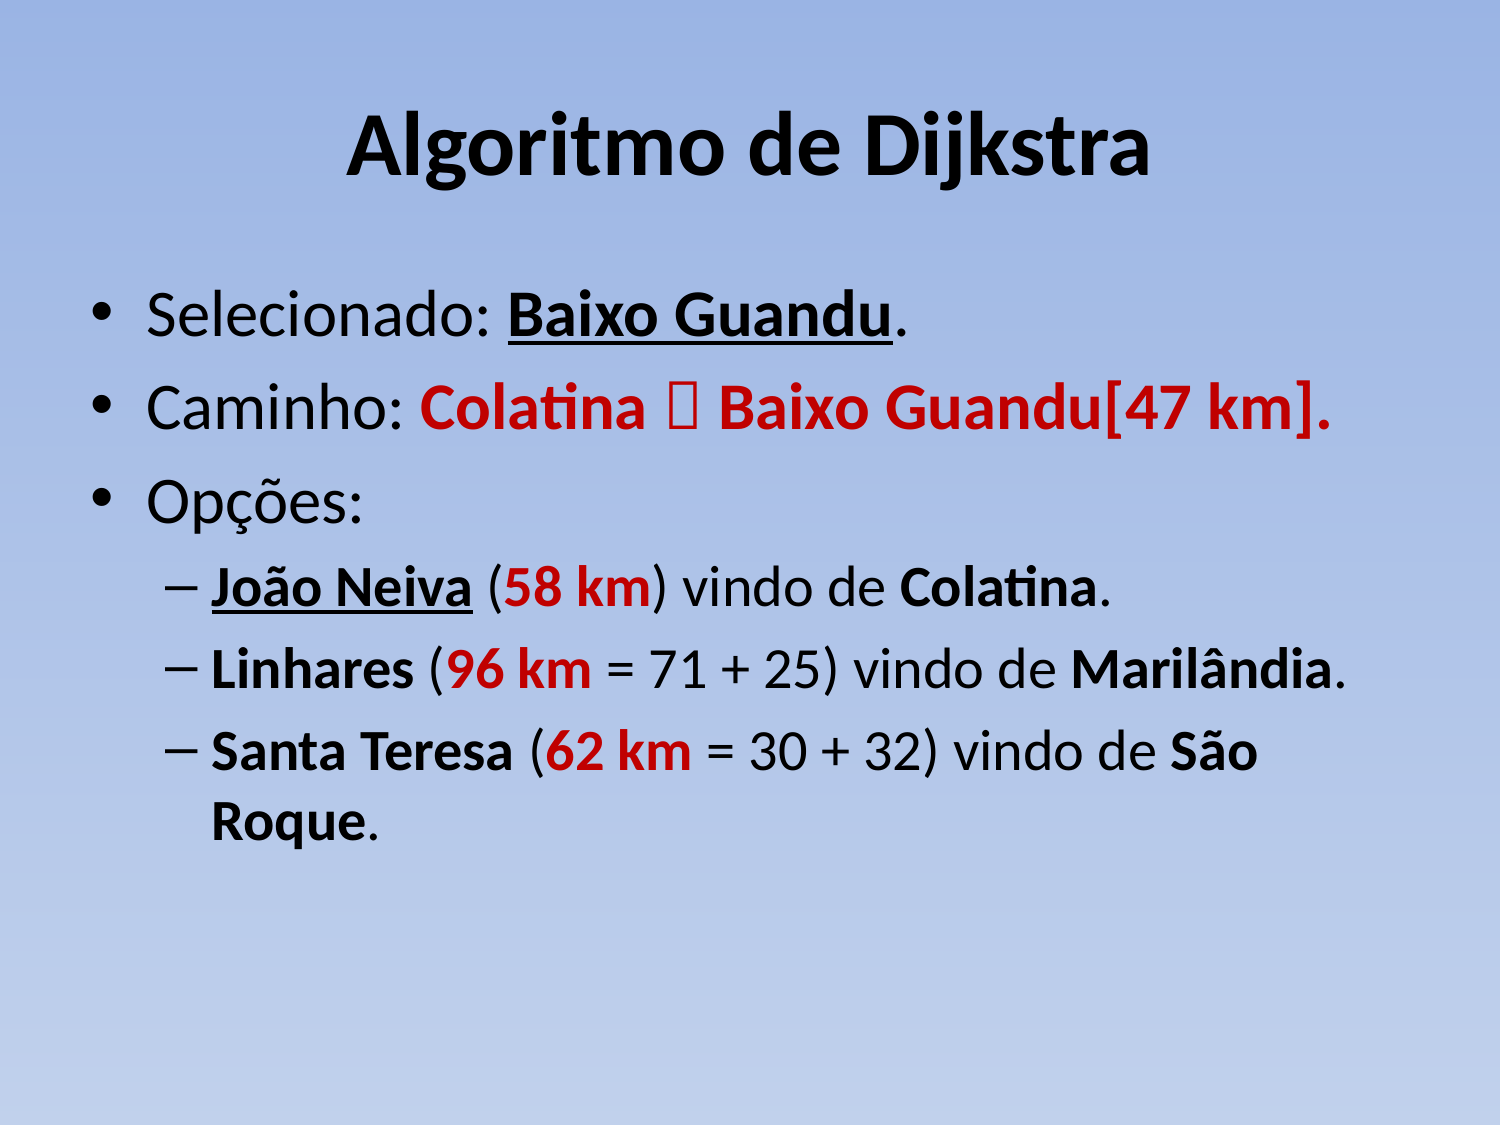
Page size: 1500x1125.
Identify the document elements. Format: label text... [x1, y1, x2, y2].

title Algoritmo de Dijkstra [75, 45, 1425, 233]
list Selecionado: Baixo Guandu. Caminho: Colatina  Baixo Guandu[47 km]. Opções: João Neiva (58 km) vindo de Colatina. Linhares (96 km = 71 + 25) vindo de Marilândia. Santa Teresa (62 km = 30 + 32) vindo de São Roque. [75, 262, 1425, 1005]
